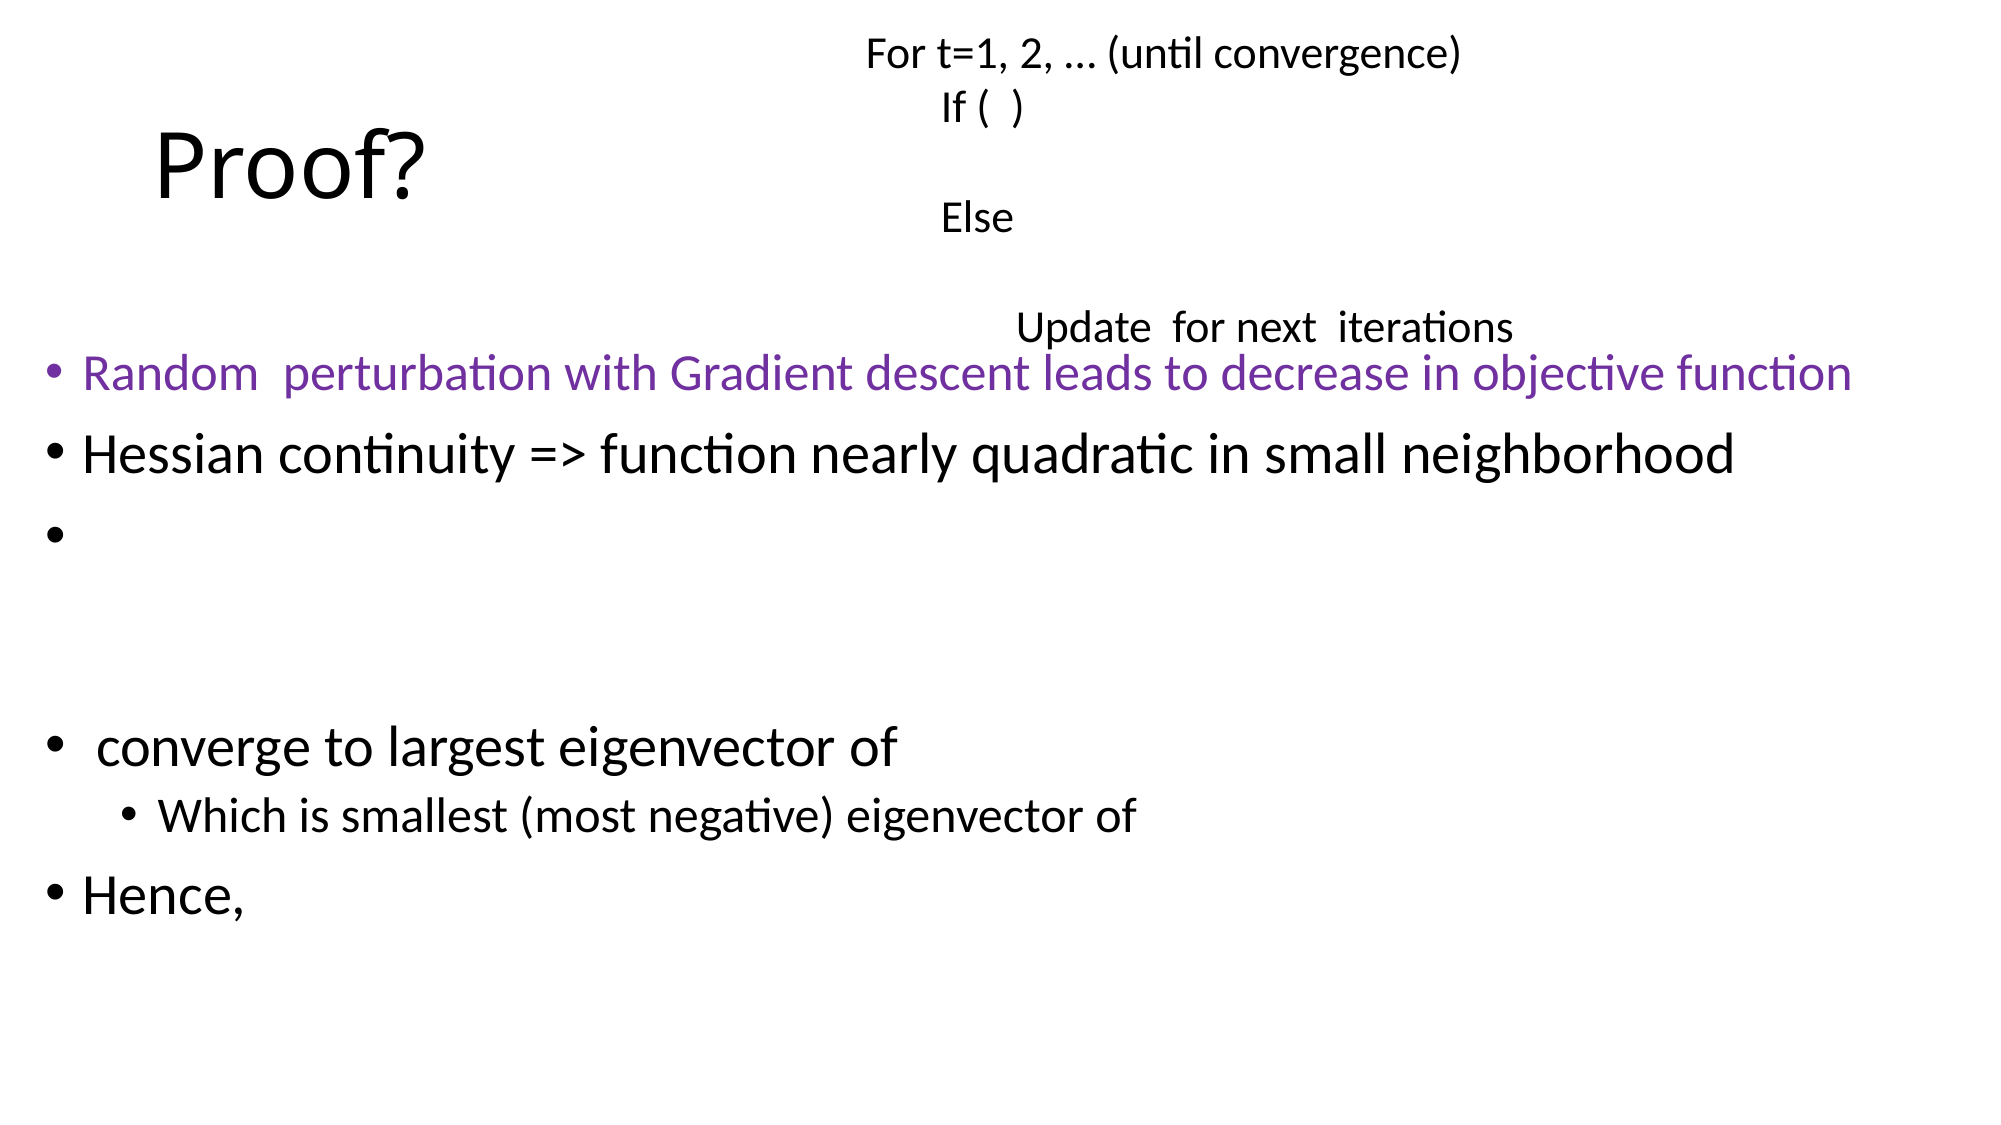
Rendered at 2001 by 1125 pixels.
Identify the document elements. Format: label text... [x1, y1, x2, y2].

title Proof? [137, 59, 1863, 278]
